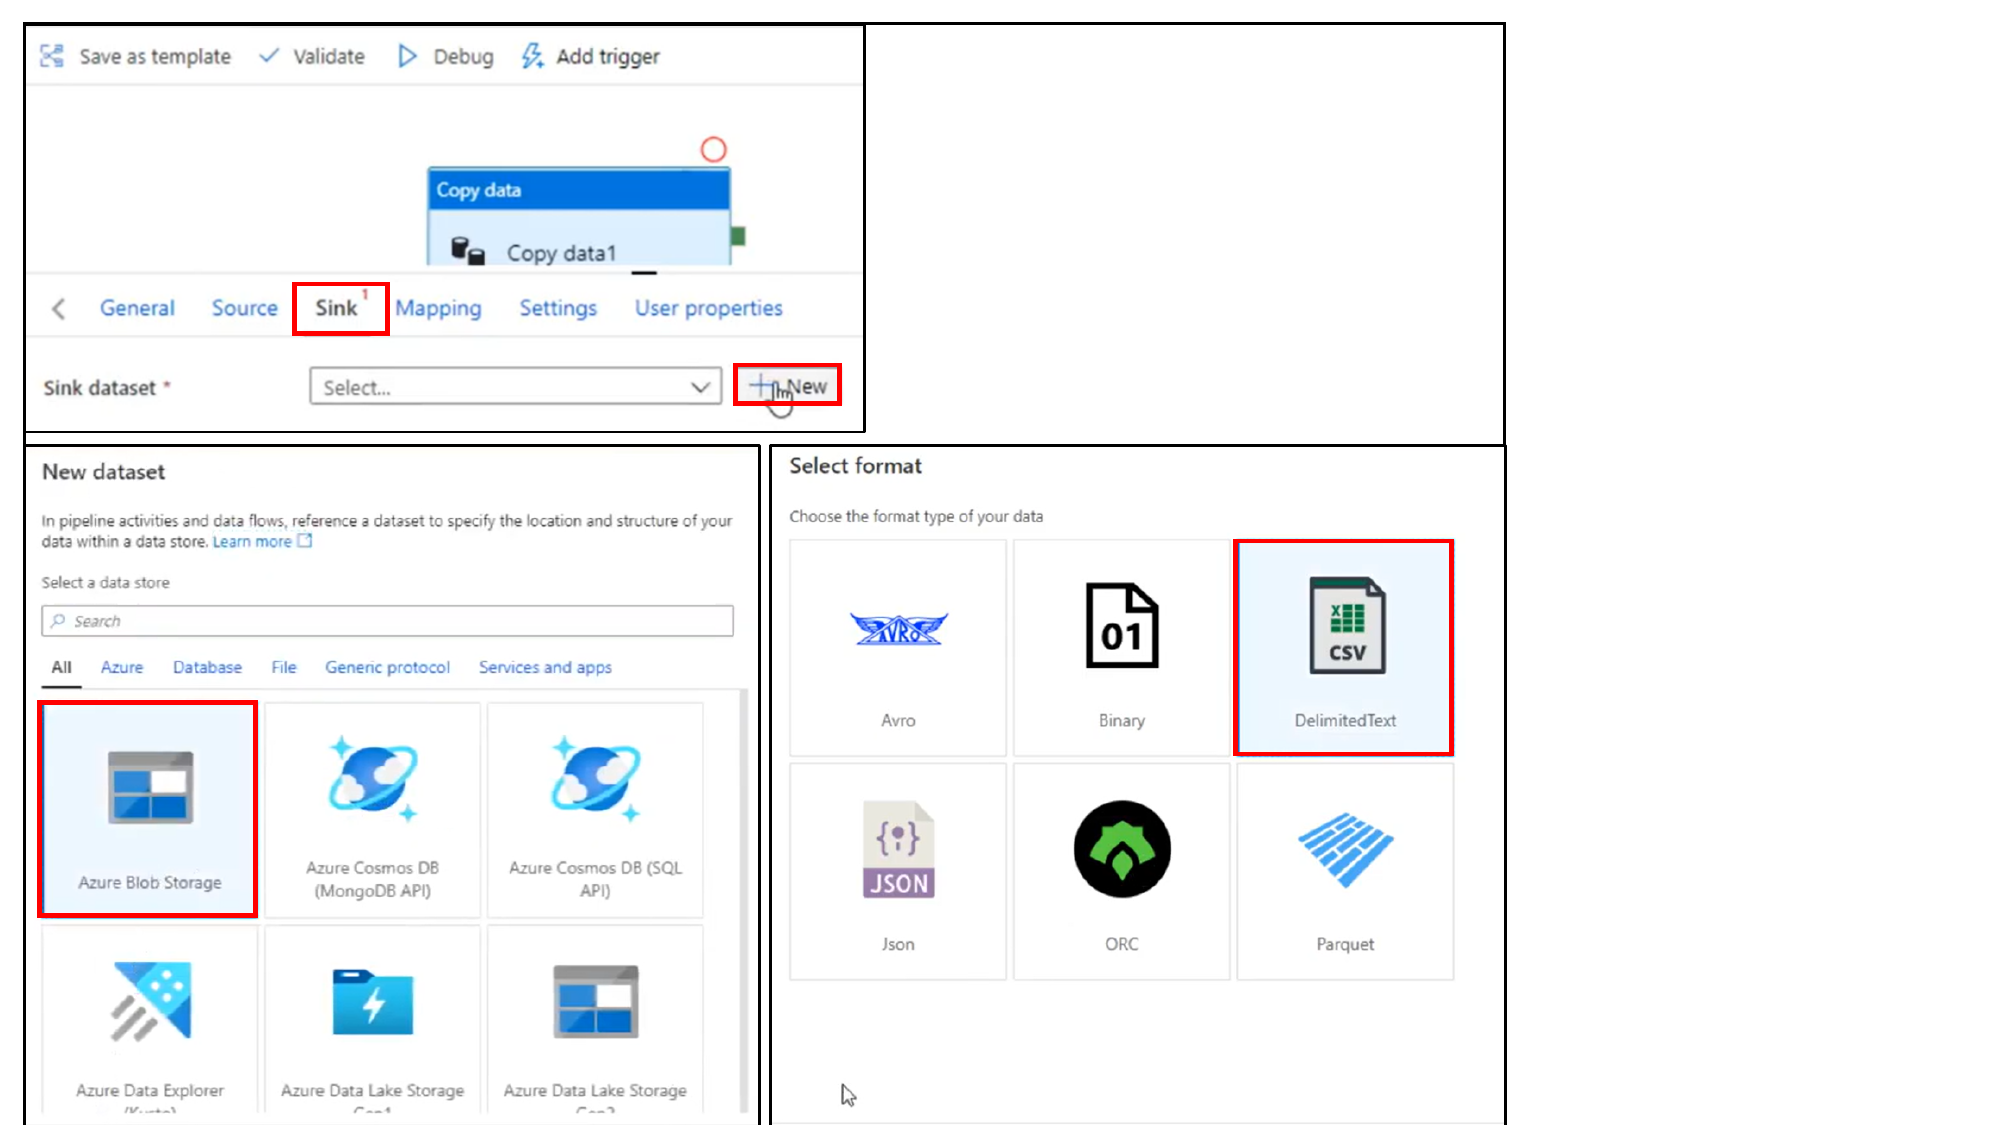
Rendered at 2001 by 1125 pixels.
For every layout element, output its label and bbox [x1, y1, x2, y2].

picture [771, 446, 1505, 1125]
text_box [23, 23, 1505, 1125]
picture [25, 25, 864, 431]
picture [25, 446, 759, 1125]
